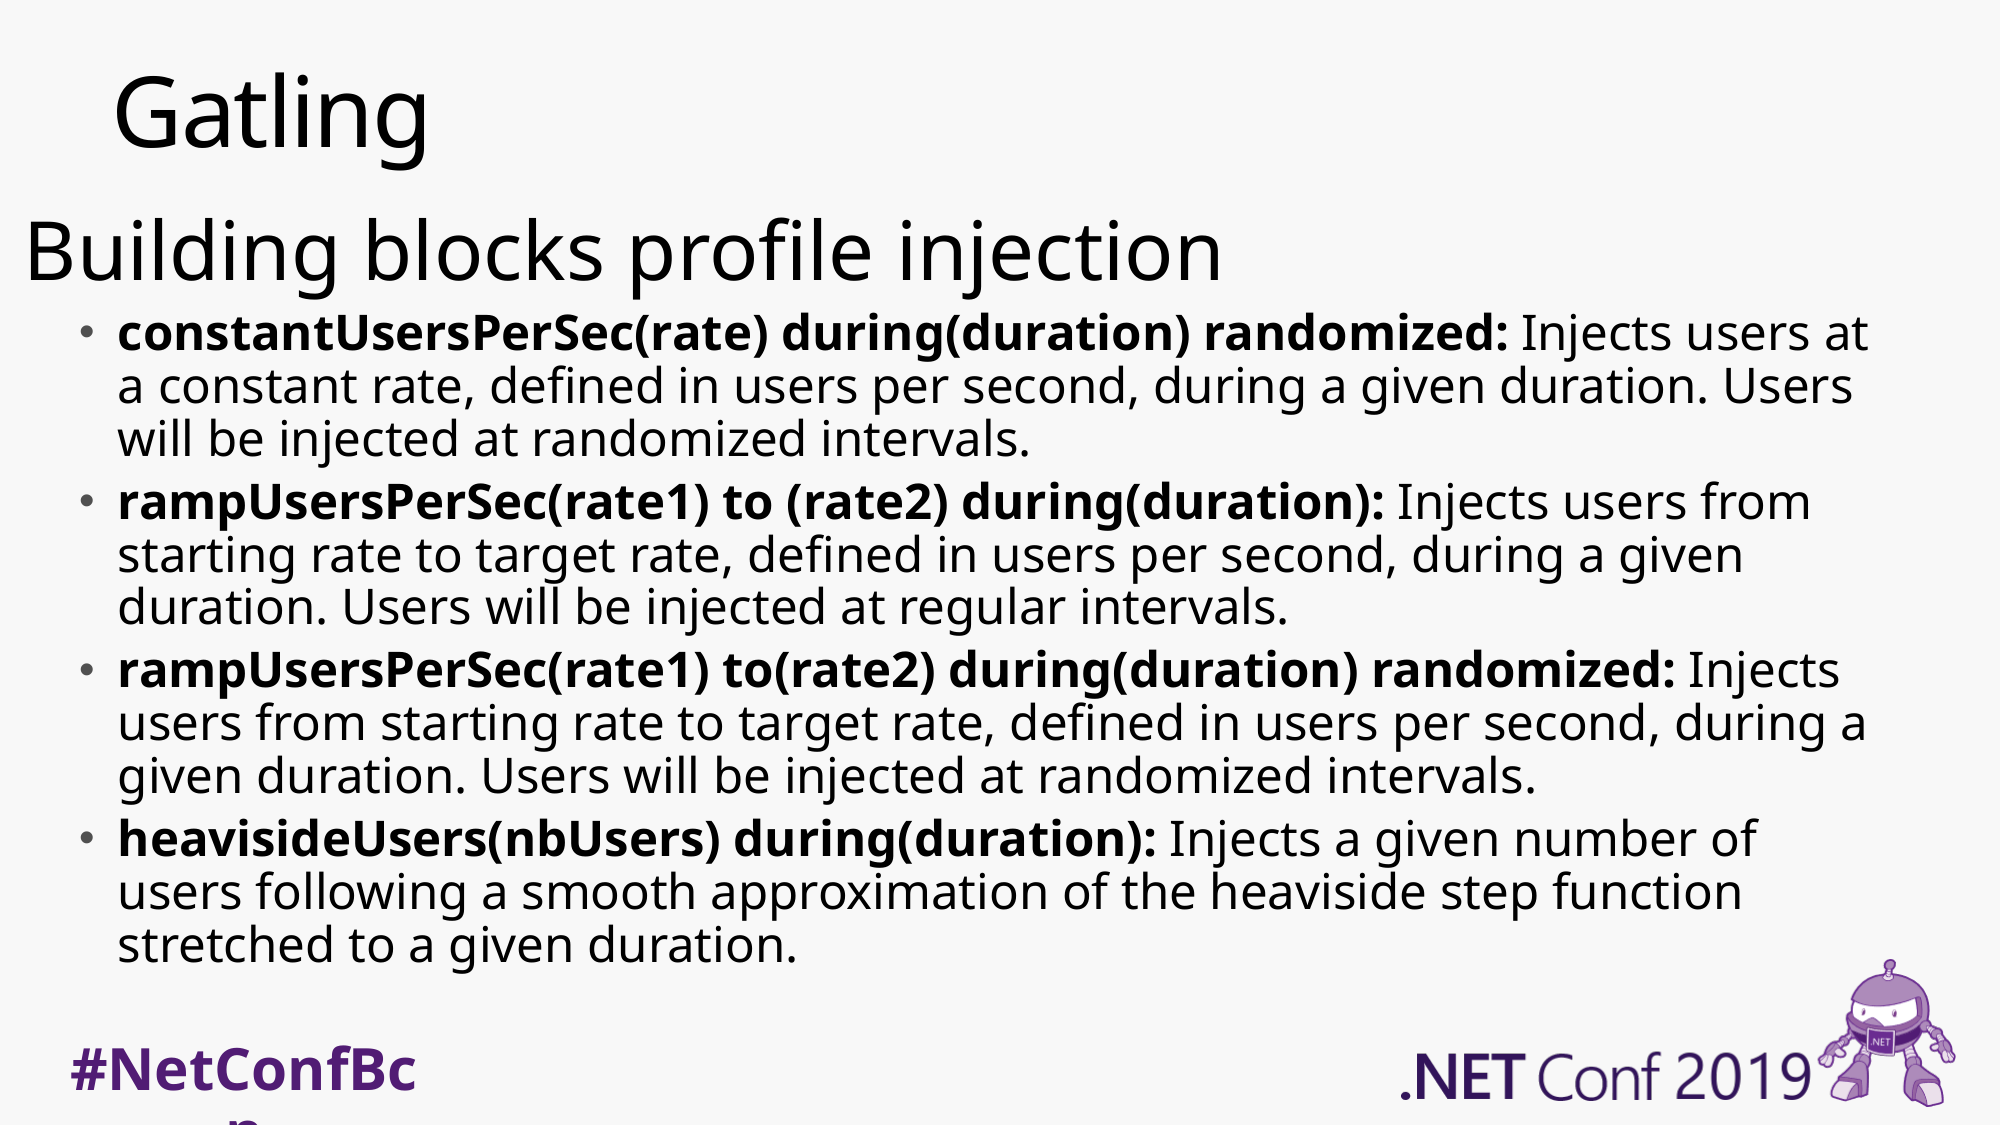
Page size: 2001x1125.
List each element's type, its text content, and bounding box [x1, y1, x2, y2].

list Building blocks profile injection constantUsersPerSec(rate) during(duration) randomized: Injects users at a constant rate, defined in users per second, during a given duration. Users will be injected at randomized intervals. rampUsersPerSec(rate1) to (rate2) during(duration): Injects users from starting rate to target rate, defined in users per second, during a given duration. Users will be injected at regular intervals. rampUsersPerSec(rate1) to(rate2) during(duration) randomized: Injects users from starting rate to target rate, defined in users per second, during a given duration. Users will be injected at randomized intervals. heavisideUsers(nbUsers) during(duration): Injects a given number of users following a smooth approximation of the heaviside step function stretched to a given duration. [0, 195, 1912, 950]
picture [1401, 959, 1956, 1107]
title Gatling [87, 47, 2000, 196]
